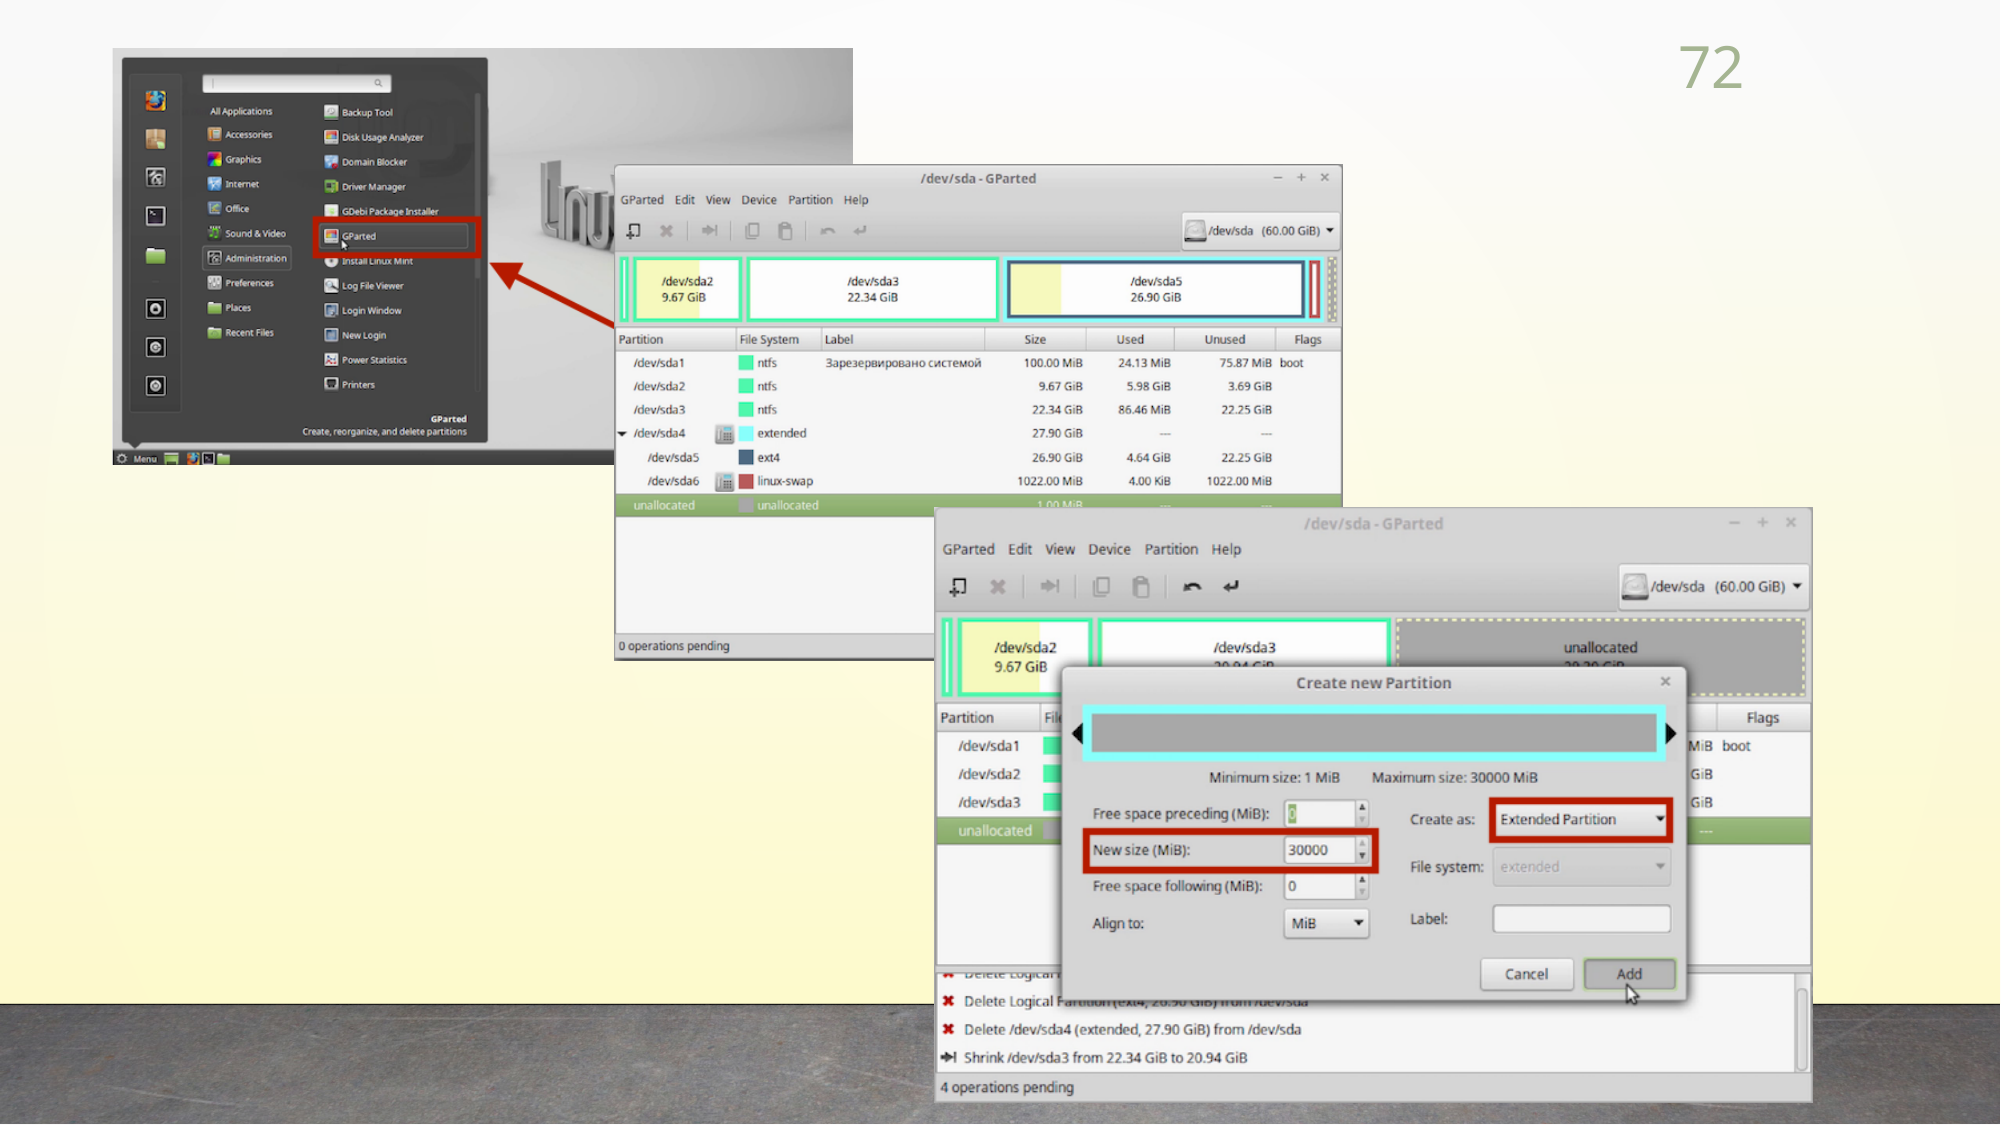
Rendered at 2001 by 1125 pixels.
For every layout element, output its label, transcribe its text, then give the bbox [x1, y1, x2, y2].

slide_number 72 [1626, 22, 1760, 106]
picture [0, 48, 2000, 1124]
